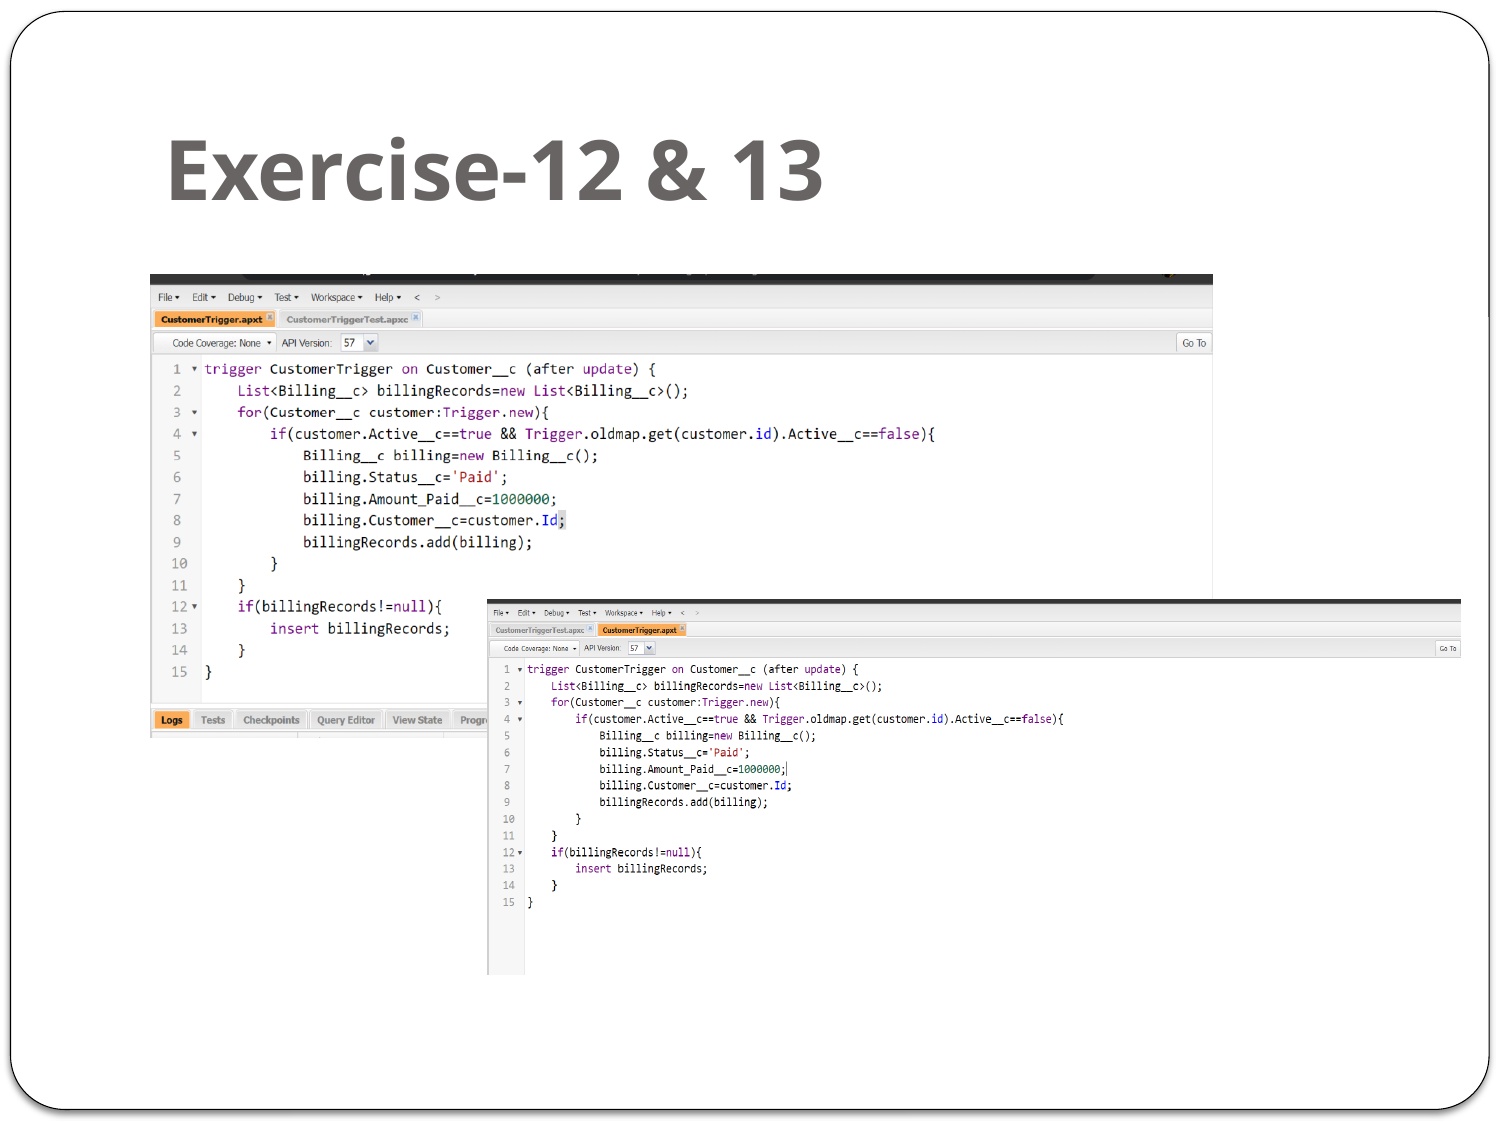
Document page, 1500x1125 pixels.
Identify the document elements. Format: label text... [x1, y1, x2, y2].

title Exercise-12 & 13 [150, 45, 1425, 233]
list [149, 274, 1213, 738]
picture [487, 599, 1461, 976]
